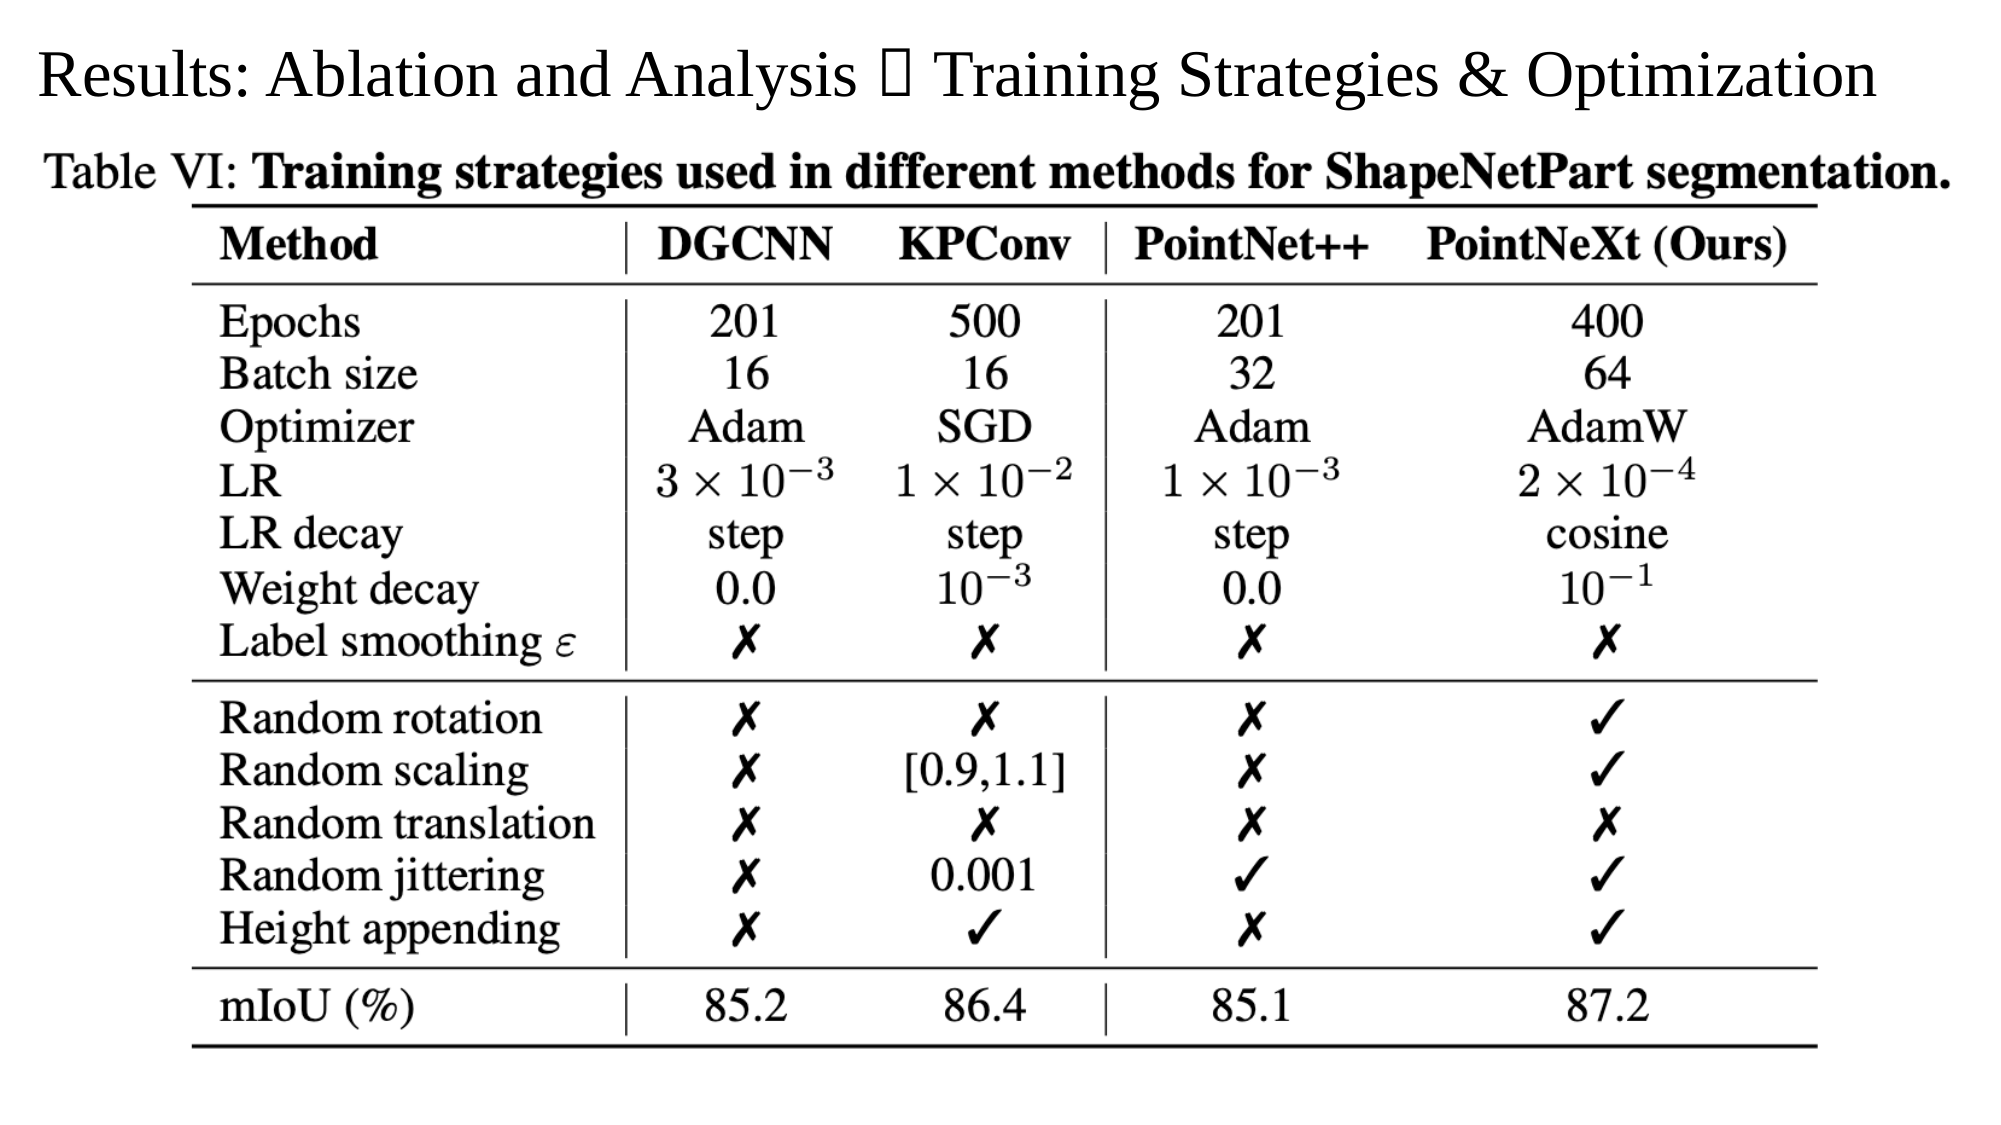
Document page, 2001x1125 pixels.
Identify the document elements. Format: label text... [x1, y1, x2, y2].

text_box Results: Ablation and Analysis  Training Strategies & Optimization [22, 22, 1912, 117]
picture [35, 135, 1965, 1073]
